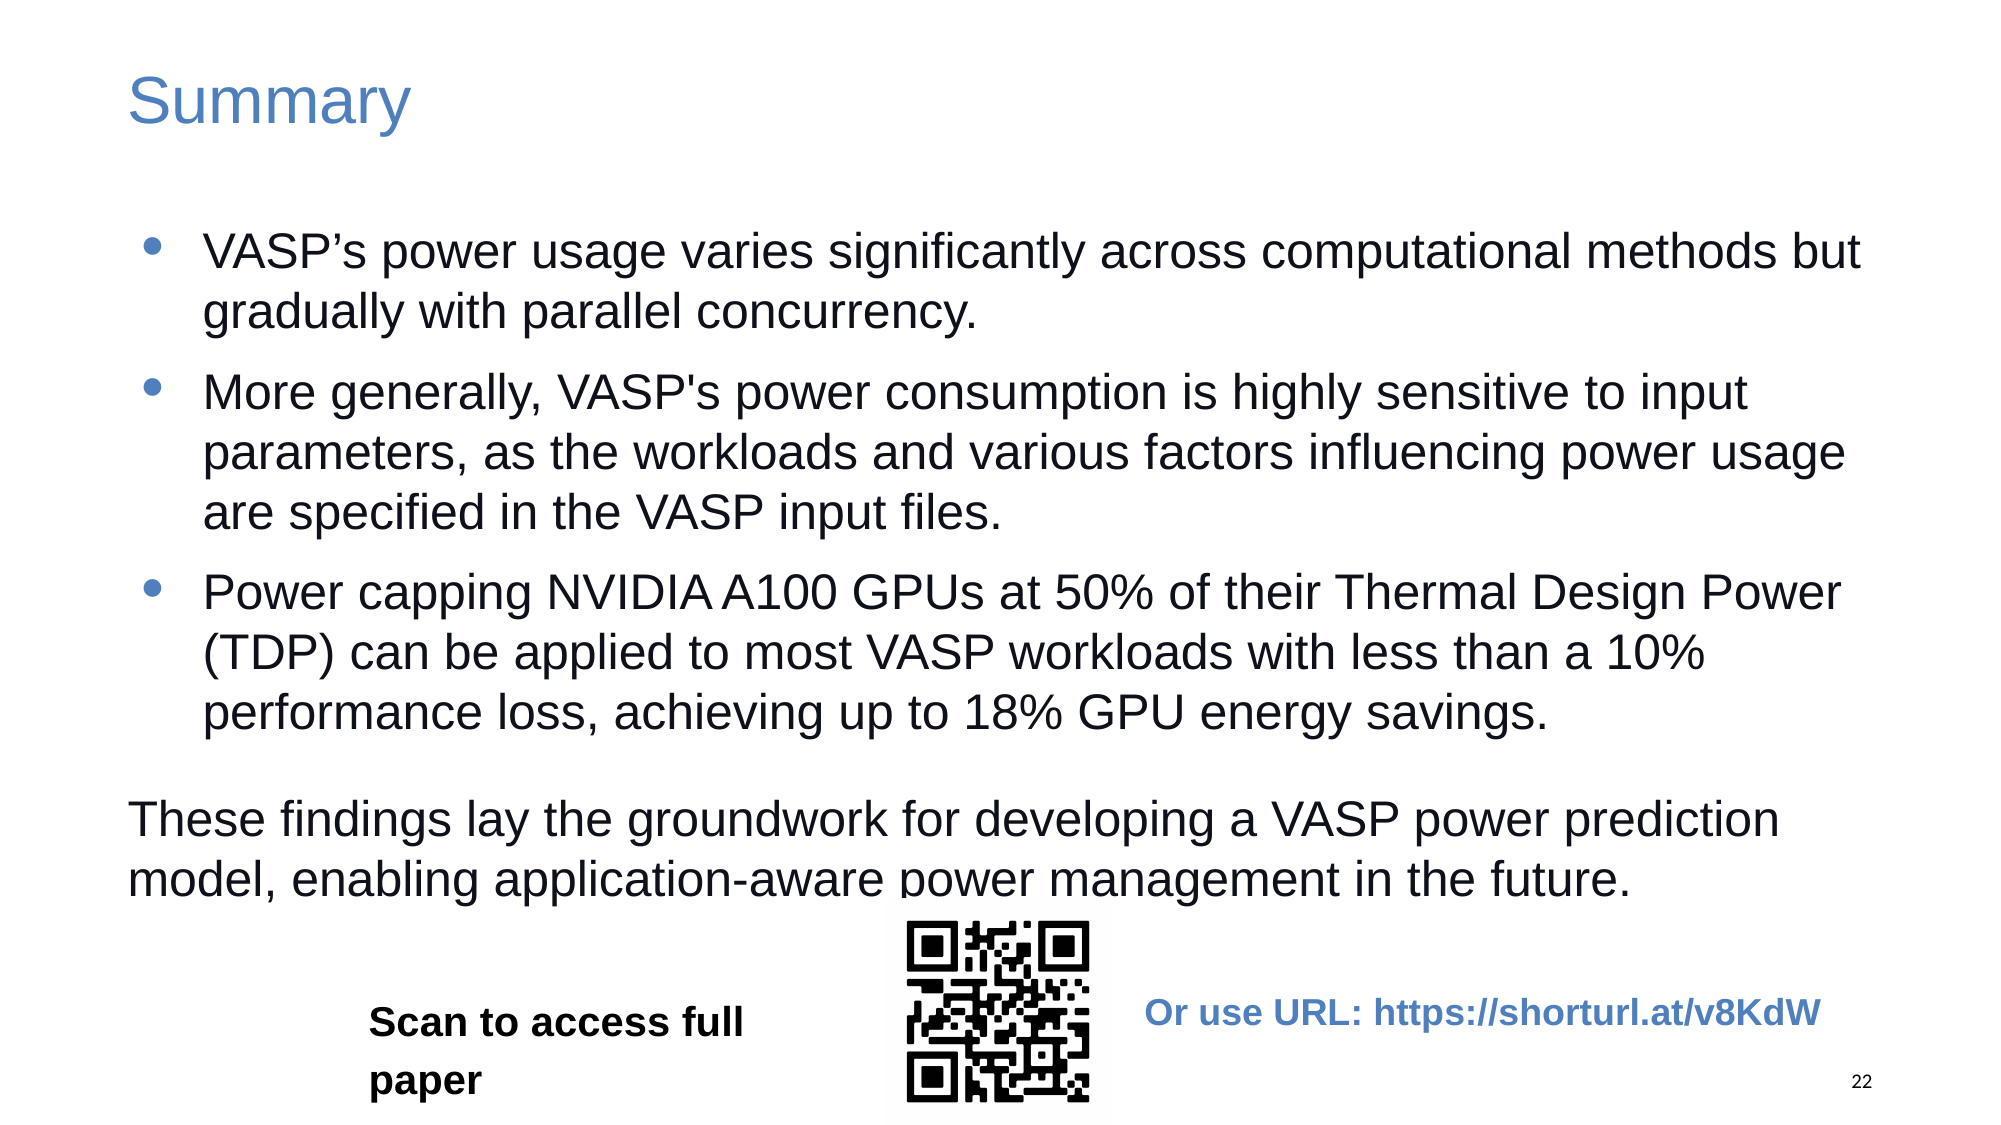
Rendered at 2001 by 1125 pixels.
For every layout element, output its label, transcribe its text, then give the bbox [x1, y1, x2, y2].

picture [884, 897, 1112, 1125]
list VASP’s power usage varies significantly across computational methods but gradually with parallel concurrency. More generally, VASP's power consumption is highly sensitive to input parameters, as the workloads and various factors influencing power usage are specified in the VASP input files. Power capping NVIDIA A100 GPUs at 50% of their Thermal Design Power (TDP) can be applied to most VASP workloads with less than a 10% performance loss, achieving up to 18% GPU energy savings. These findings lay the groundwork for developing a VASP power prediction model, enabling application-aware power management in the future. [112, 208, 1888, 917]
title Summary [112, 15, 1888, 179]
slide_number ‹#› [1797, 1054, 1888, 1108]
text_box Or use URL: https://shorturl.at/v8KdW [1129, 972, 1915, 1048]
text_box Scan to access full paper [353, 972, 879, 1118]
